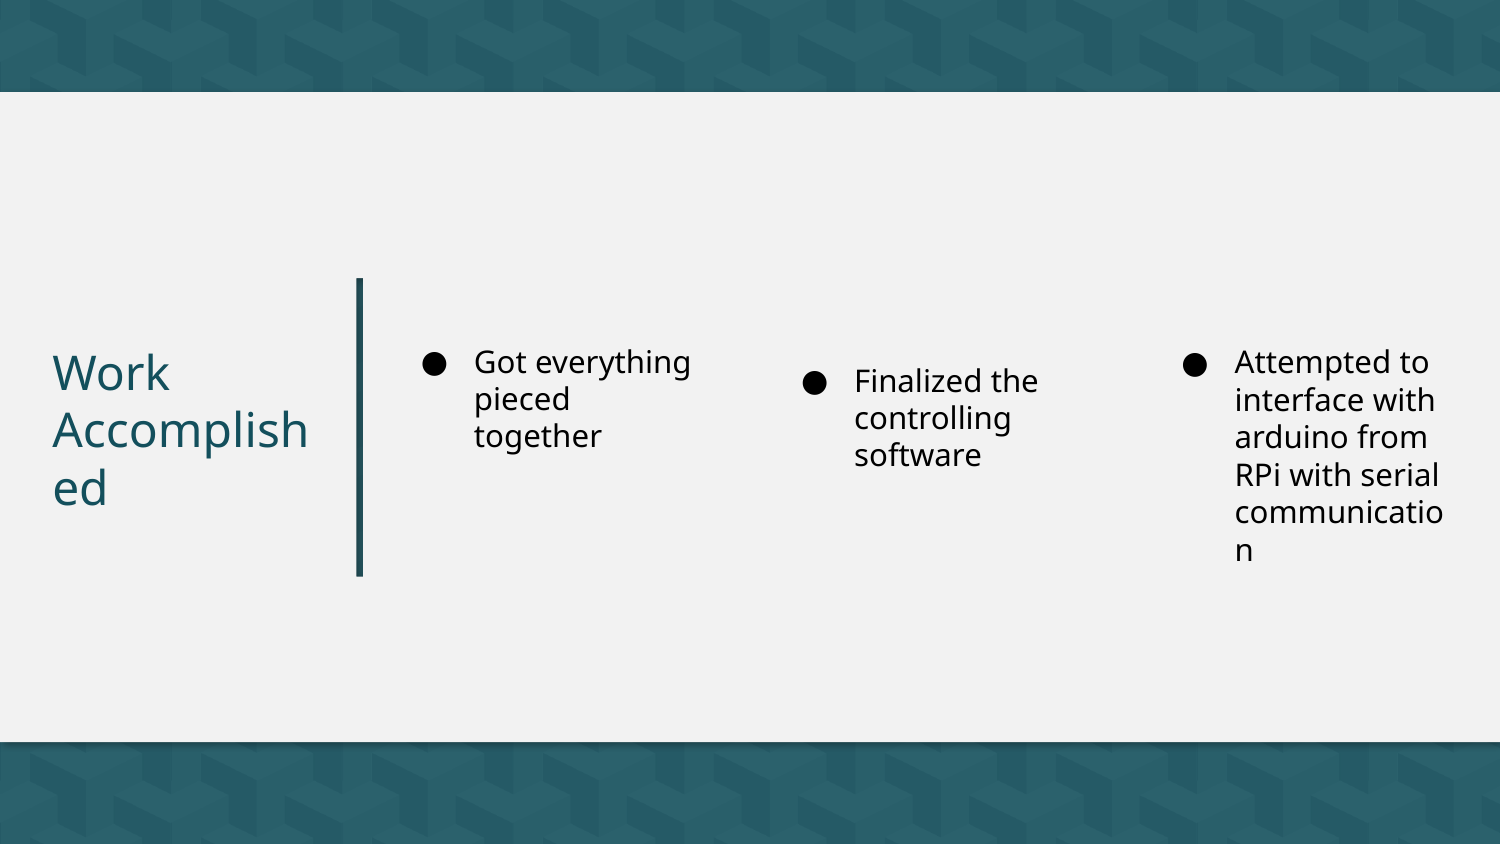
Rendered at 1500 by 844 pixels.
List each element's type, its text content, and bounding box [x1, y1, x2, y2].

picture [0, 743, 1500, 844]
list Finalized the controlling software [768, 168, 1094, 666]
picture [357, 279, 363, 576]
list Got everything pieced together [387, 149, 714, 647]
list Attempted to interface with arduino from RPi with serial communication [1148, 206, 1474, 704]
title Work Accomplished [41, 193, 344, 664]
picture [0, 0, 1500, 92]
